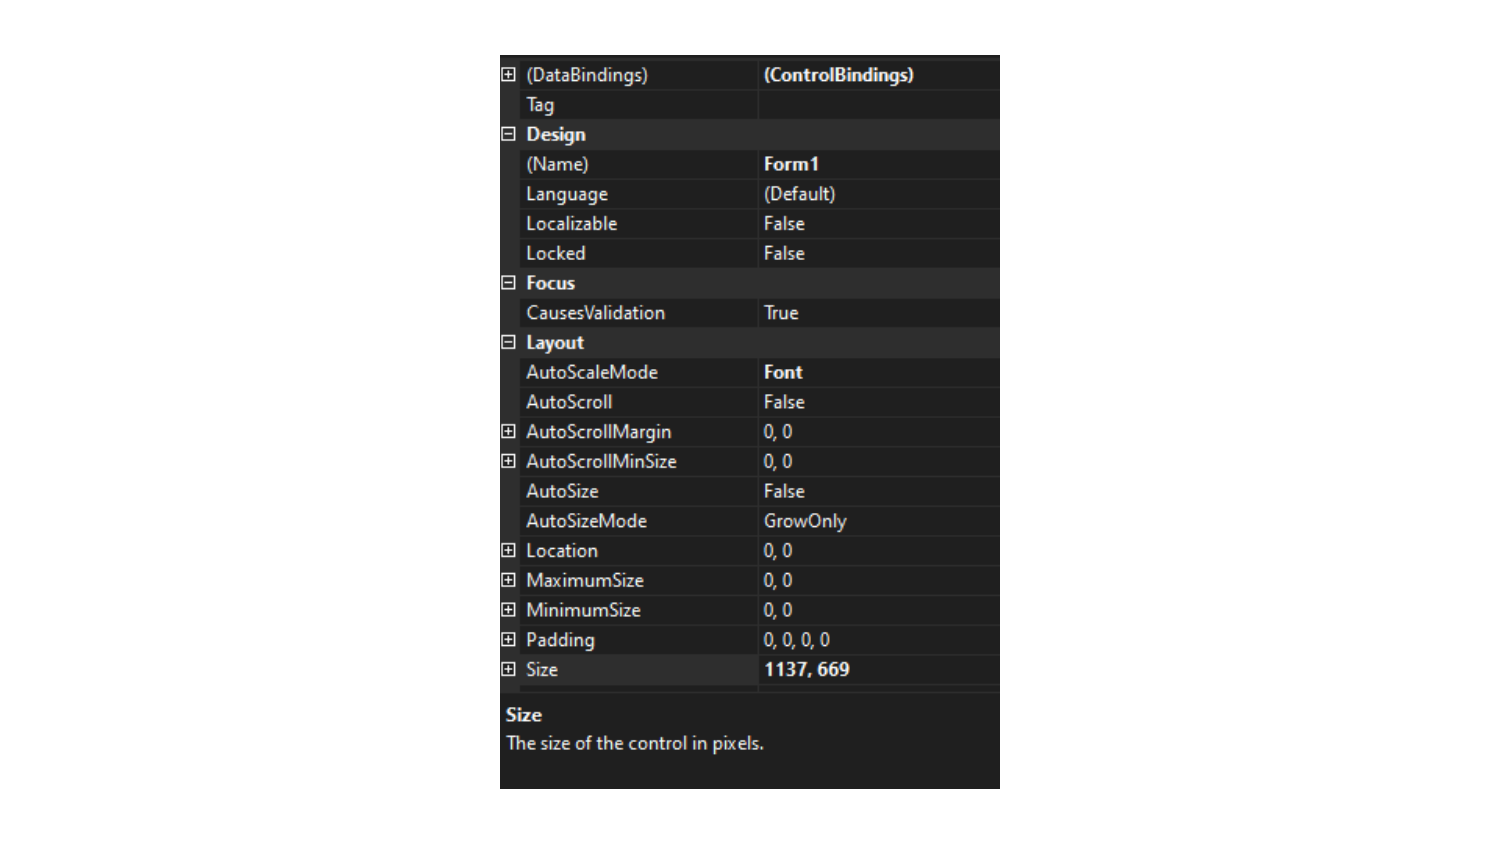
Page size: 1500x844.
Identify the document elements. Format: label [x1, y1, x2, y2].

picture [499, 55, 1001, 789]
